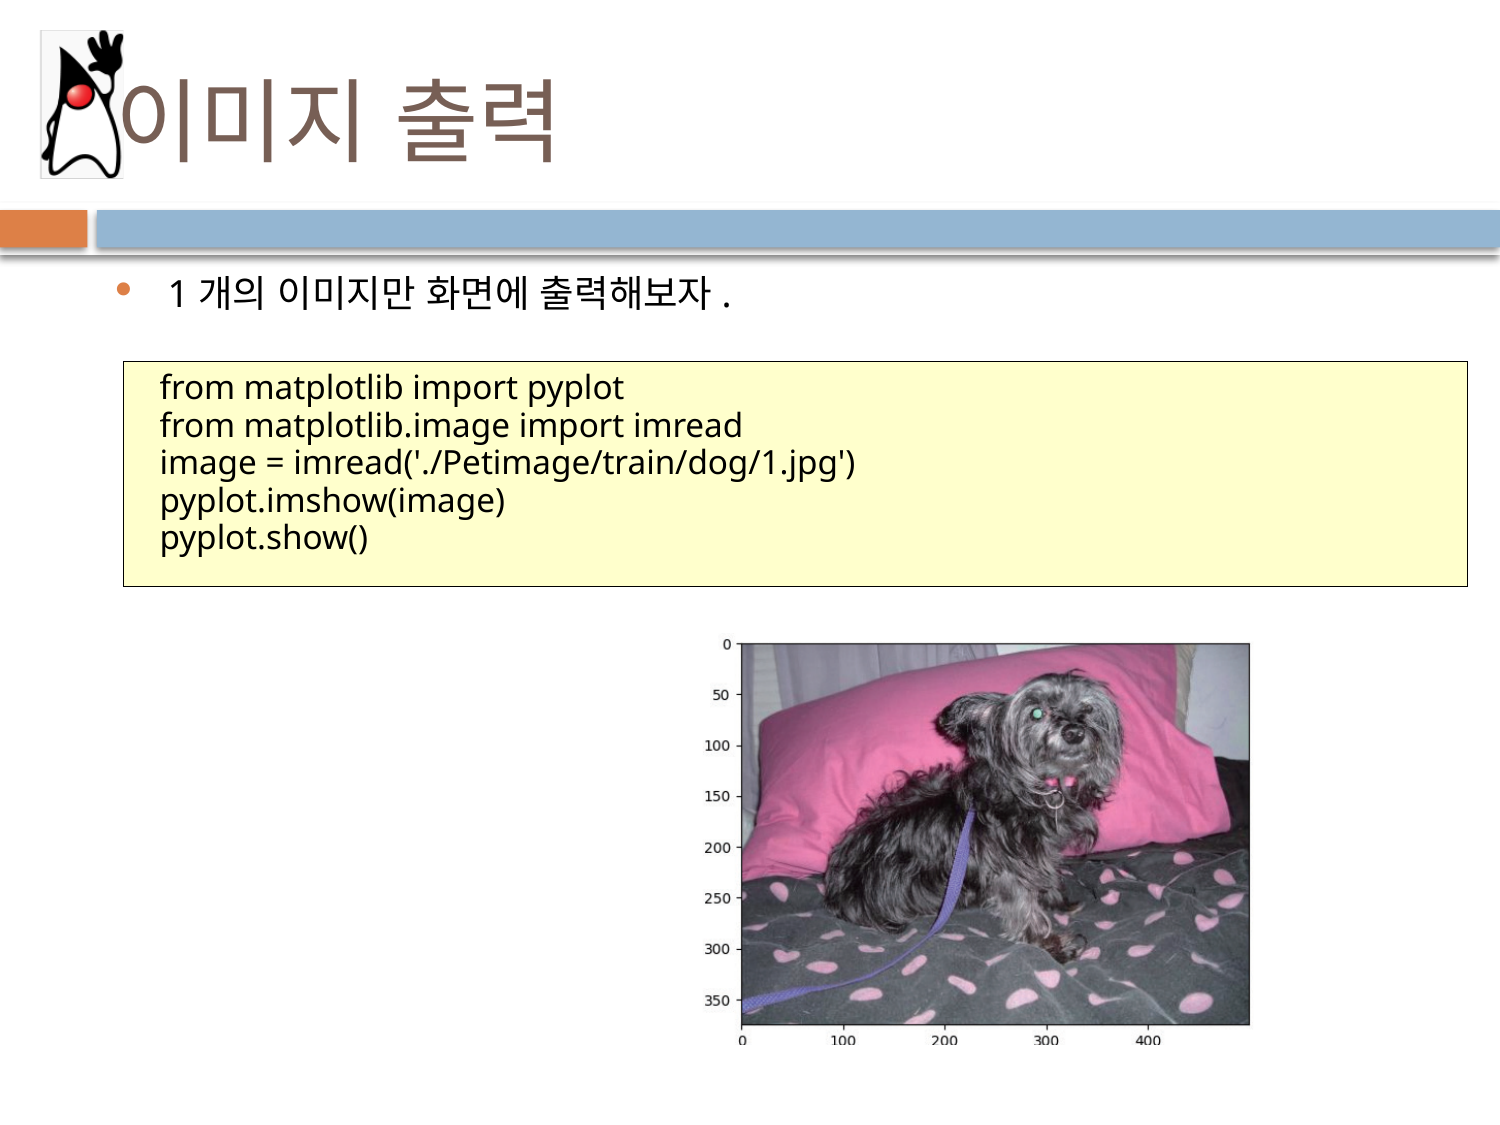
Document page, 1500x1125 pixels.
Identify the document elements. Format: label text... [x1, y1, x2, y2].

picture [39, 30, 124, 179]
picture [702, 633, 1254, 1045]
list 1개의 이미지만 화면에 출력해보자. [100, 262, 1438, 1000]
text_box from matplotlib import pyplot from matplotlib.image import imread image = imread('./Petimage/train/dog/1.jpg') pyplot.imshow(image) pyplot.show() [123, 361, 1468, 587]
title 이미지 출력 [100, 37, 1438, 200]
